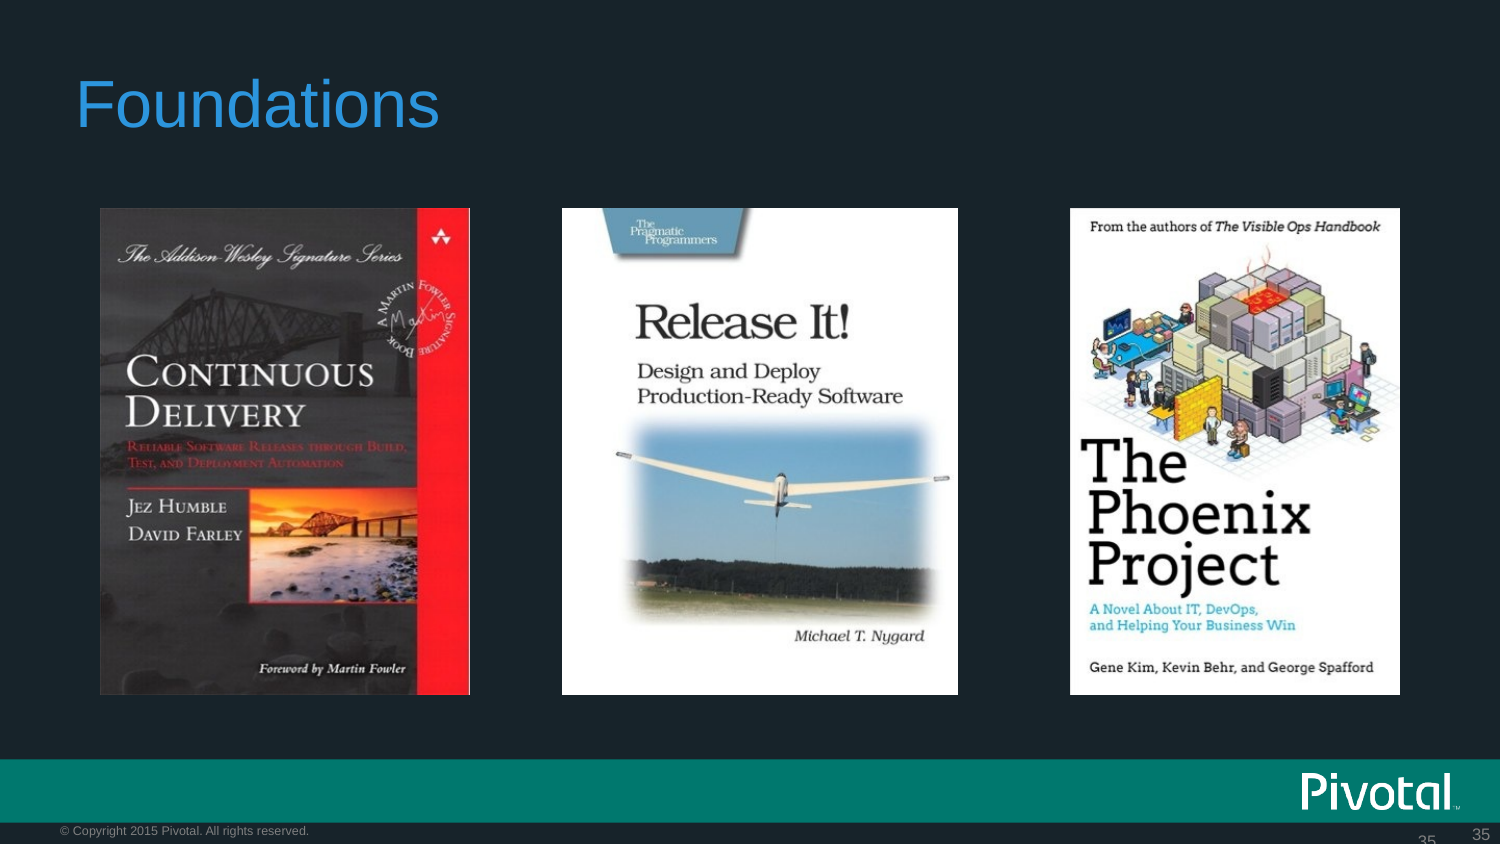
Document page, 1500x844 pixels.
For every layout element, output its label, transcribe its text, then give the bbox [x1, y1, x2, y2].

picture [1302, 773, 1460, 810]
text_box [100, 208, 1400, 695]
title Foundations [60, 53, 1440, 129]
slide_number 35 [1403, 823, 1491, 844]
